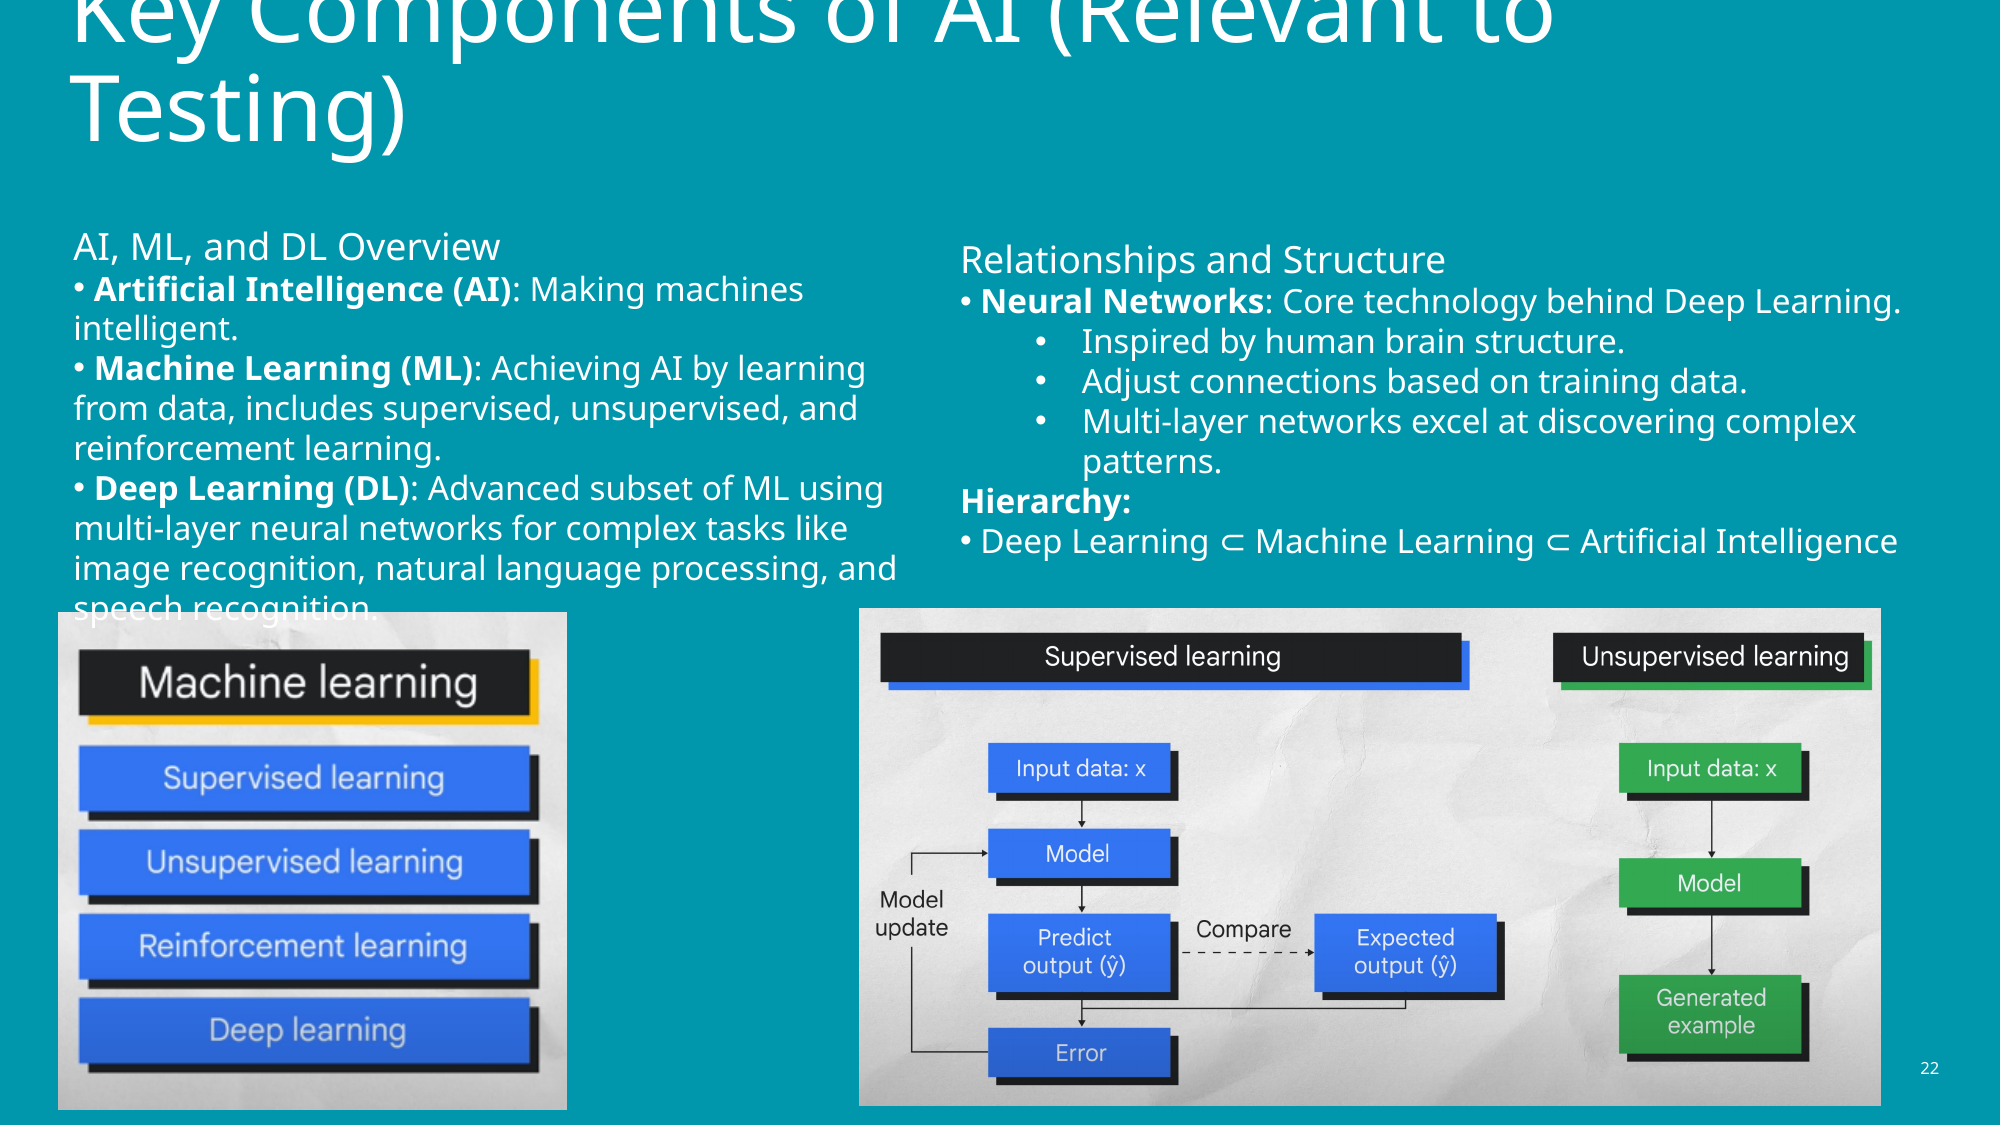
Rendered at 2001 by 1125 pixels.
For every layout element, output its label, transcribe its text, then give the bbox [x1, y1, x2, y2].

title Key Components of AI (Relevant to Testing) [69, 26, 1849, 161]
picture [57, 611, 567, 1110]
text_box Relationships and Structure Neural Networks: Core technology behind Deep Learning. Inspired by human brain structure. Adjust connections based on training data. Multi-layer networks excel at discovering complex patterns. Hierarchy: Deep Learning ⊂ Machine Learning ⊂ Artificial Intelligence [945, 228, 1946, 568]
picture [858, 607, 1881, 1106]
text_box AI, ML, and DL Overview Artificial Intelligence (AI): Making machines intelligent. Machine Learning (ML): Achieving AI by learning from data, includes supervised, unsupervised, and reinforcement learning. Deep Learning (DL): Advanced subset of ML using multi-layer neural networks for complex tasks like image recognition, natural language processing, and speech recognition. [58, 215, 946, 635]
